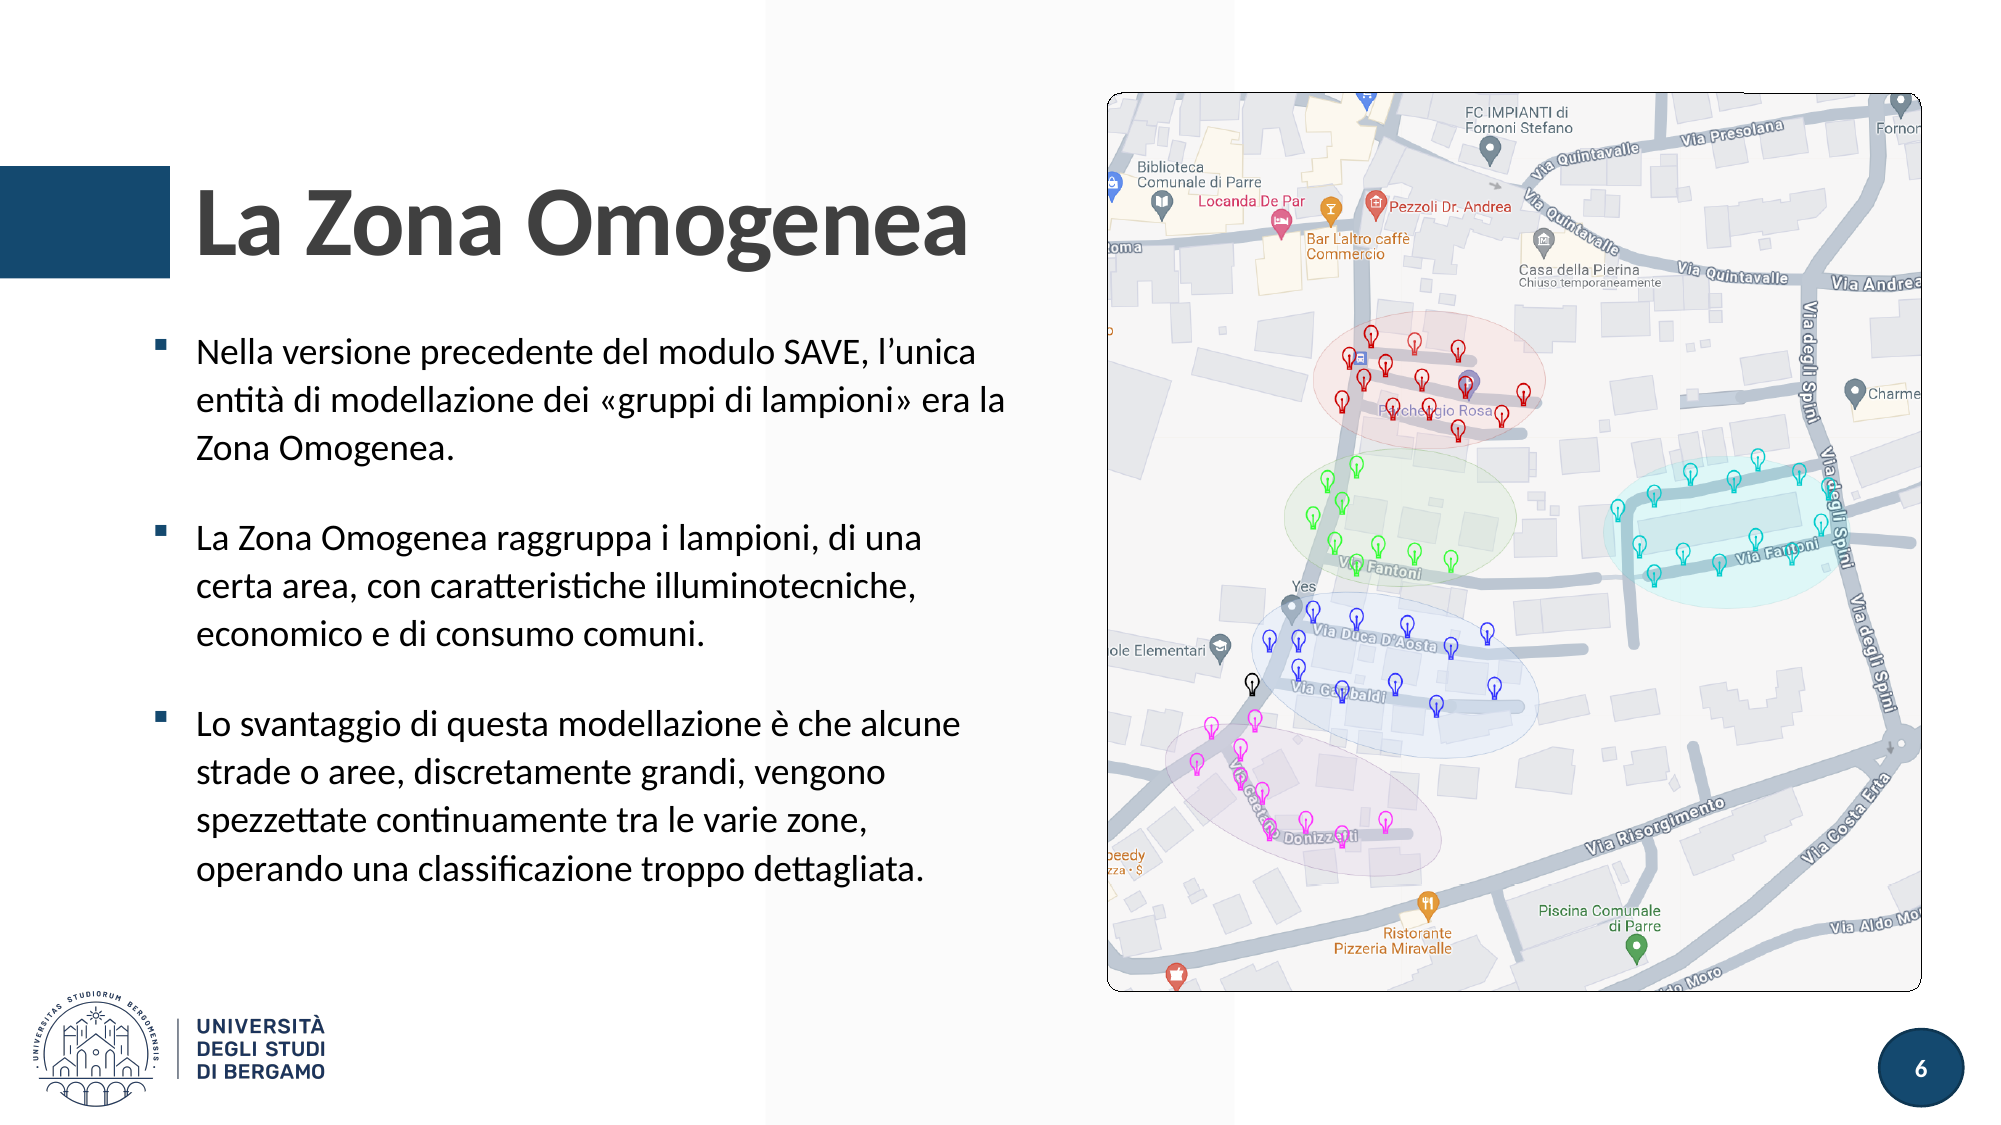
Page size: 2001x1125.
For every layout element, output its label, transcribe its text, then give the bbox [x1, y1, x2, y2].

list Nella versione precedente del modulo SAVE, l’unica entità di modellazione dei «gruppi di lampioni» era la Zona Omogenea. La Zona Omogenea raggruppa i lampioni, di una certa area, con caratteristiche illuminotecniche, economico e di consumo comuni. Lo svantaggio di questa modellazione è che alcune strade o aree, discretamente grandi, vengono spezzettate continuamente tra le varie zone, operando una classificazione troppo dettagliata. [121, 316, 1008, 992]
title La Zona Omogenea [180, 47, 1830, 285]
picture [33, 990, 325, 1107]
picture [1106, 92, 1922, 992]
text_box 6 [1877, 1027, 1965, 1108]
